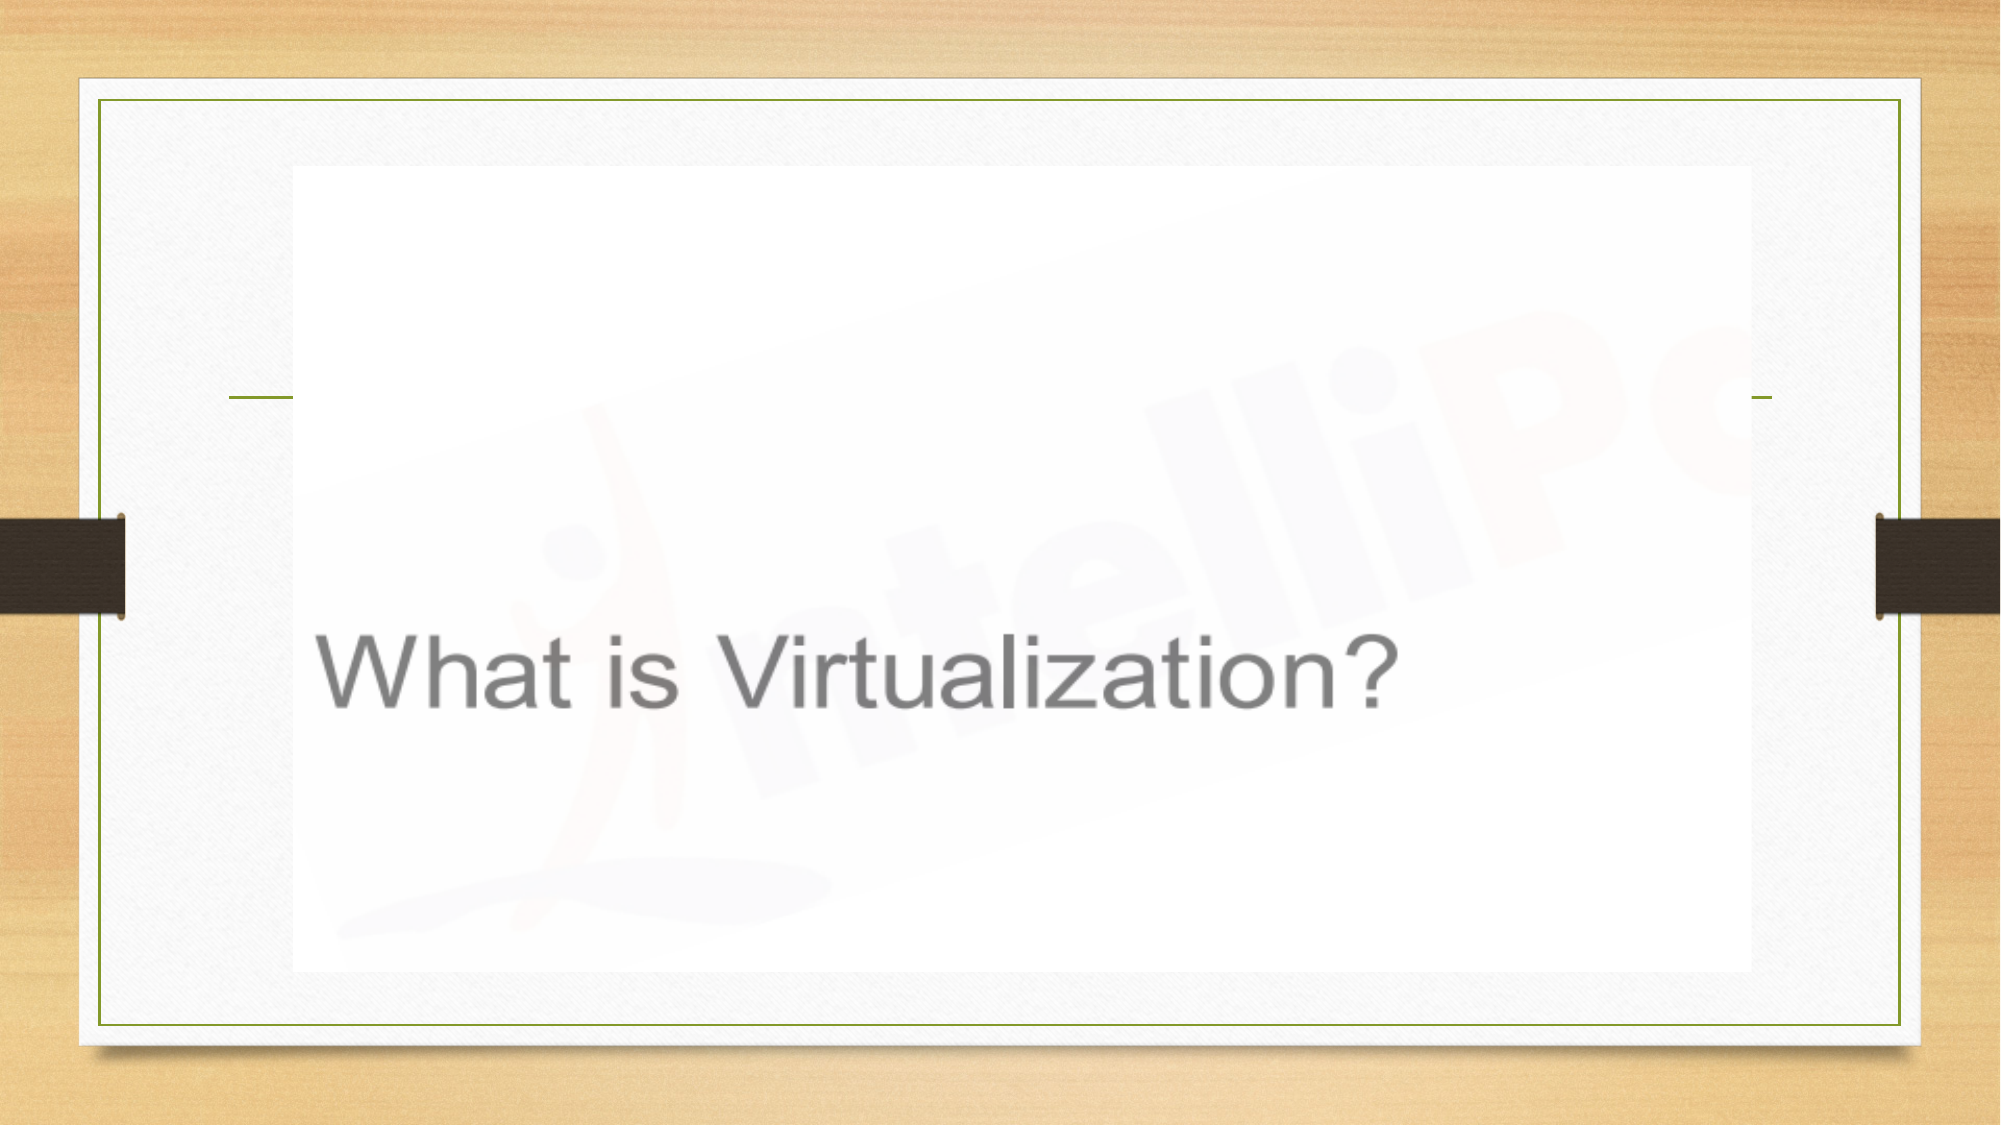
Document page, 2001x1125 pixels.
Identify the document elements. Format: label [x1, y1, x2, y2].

picture [0, 0, 2001, 1125]
list [292, 165, 1752, 972]
